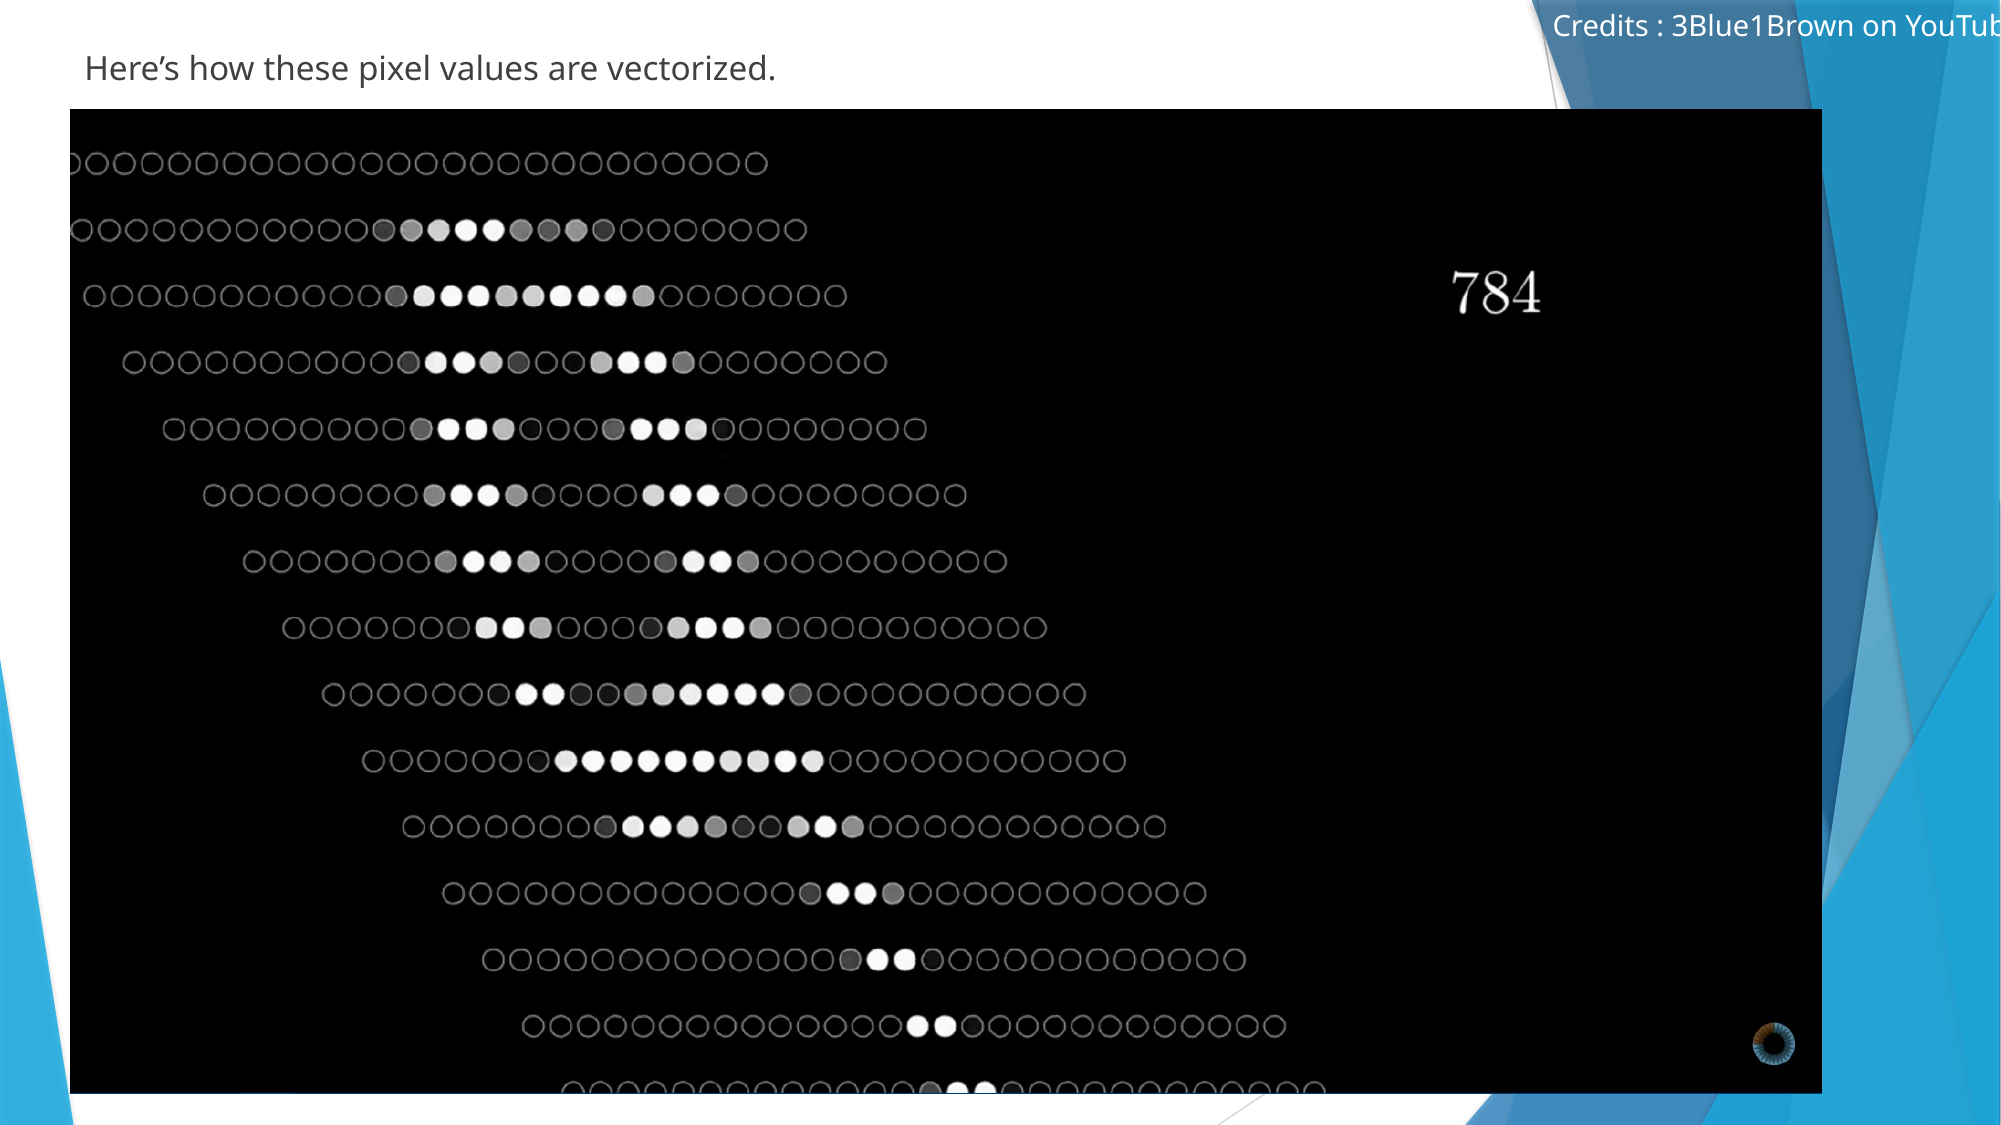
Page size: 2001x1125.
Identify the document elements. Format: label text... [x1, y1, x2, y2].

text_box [68, 108, 1823, 1095]
text_box Credits : 3Blue1Brown on YouTube [1537, 0, 2000, 50]
list Here’s how these pixel values are vectorized. [69, 39, 1480, 108]
